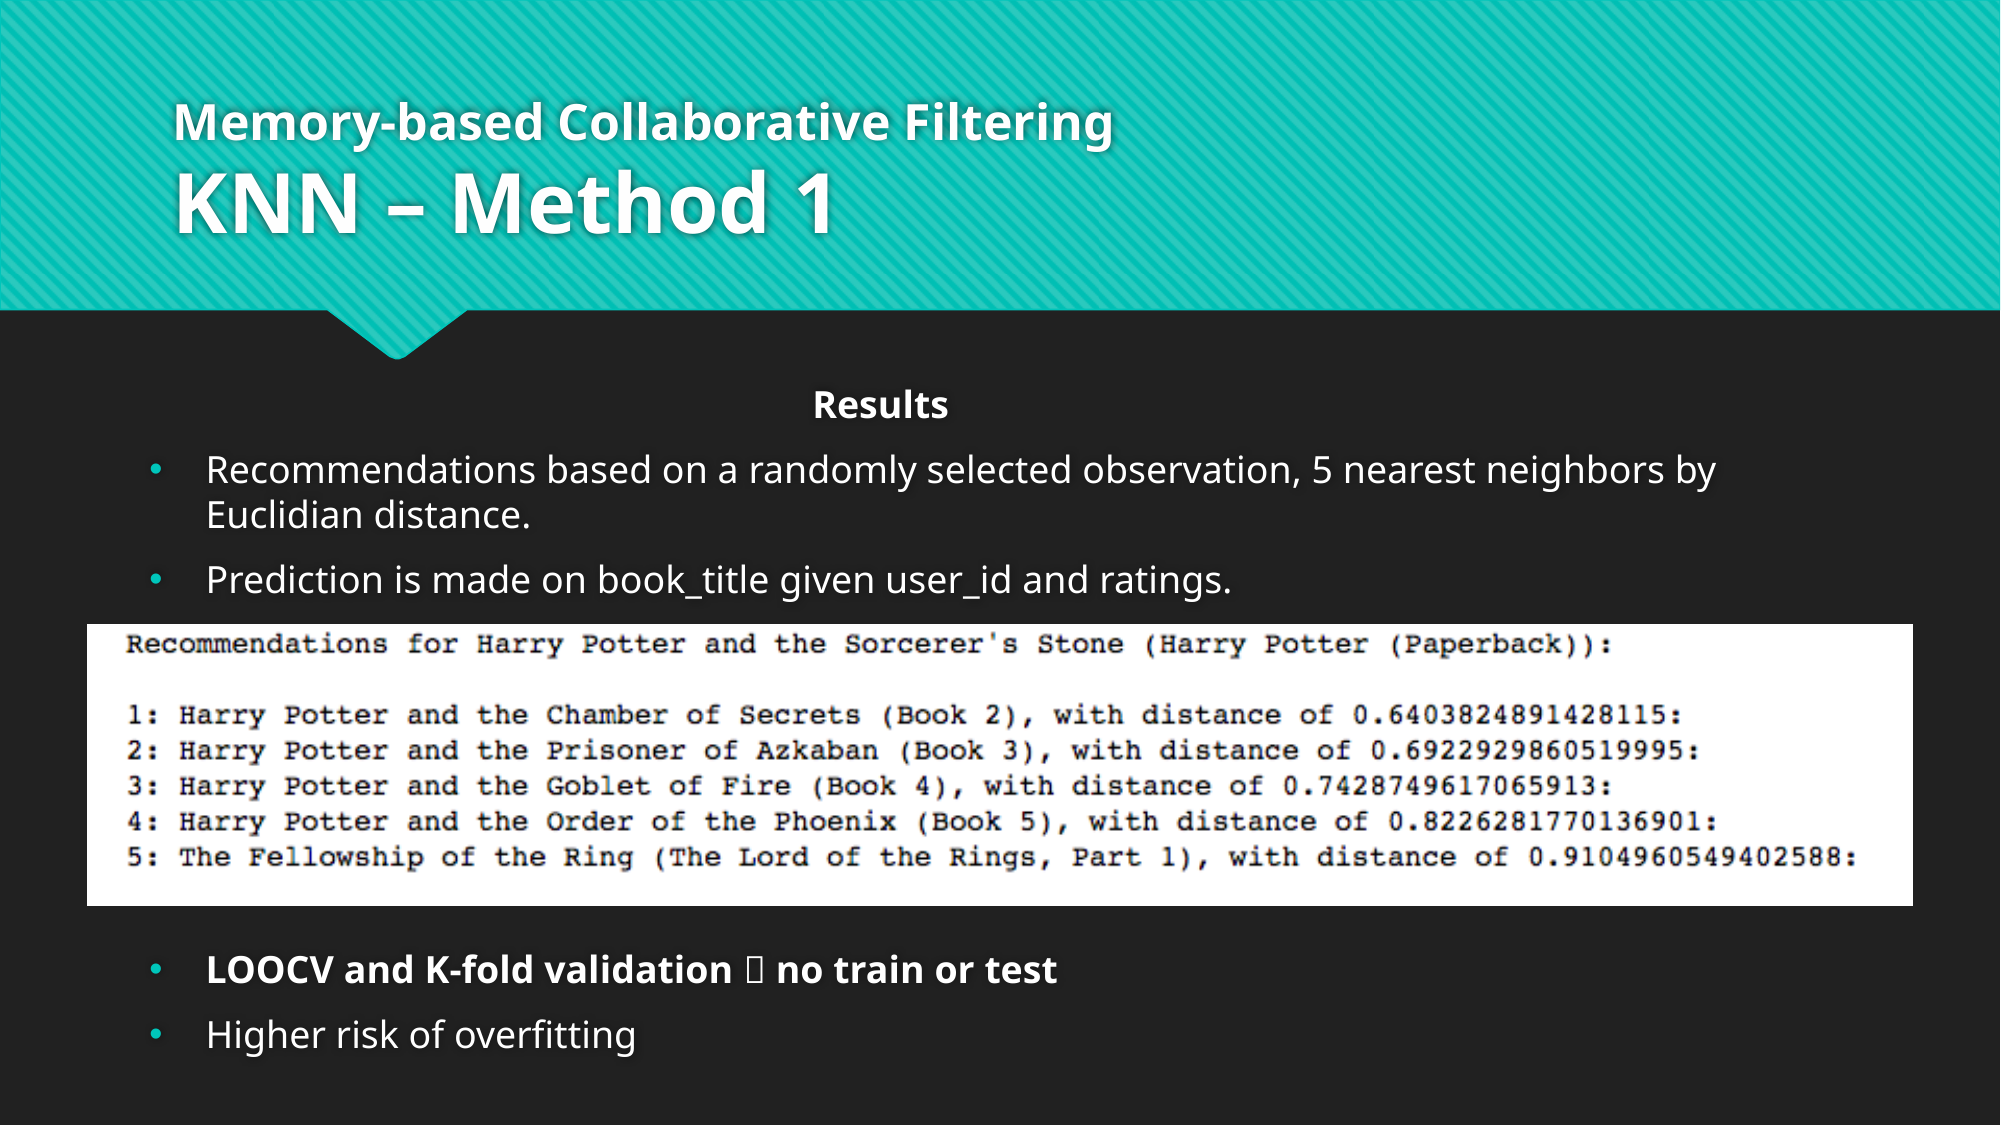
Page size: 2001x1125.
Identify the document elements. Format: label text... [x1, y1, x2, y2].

text_box Memory-based Collaborative Filtering KNN – Method 1 [157, 98, 1893, 258]
picture [87, 624, 1913, 907]
list Results Recommendations based on a randomly selected observation, 5 nearest neighbors by Euclidian distance. Prediction is made on book_title given user_id and ratings. LOOCV and K-fold validation  no train or test Higher risk of overfitting [134, 373, 1866, 624]
list Results Recommendations based on a randomly selected observation, 5 nearest neighbors by Euclidian distance. Prediction is made on book_title given user_id and ratings. LOOCV and K-fold validation  no train or test Higher risk of overfitting [134, 907, 1866, 1088]
